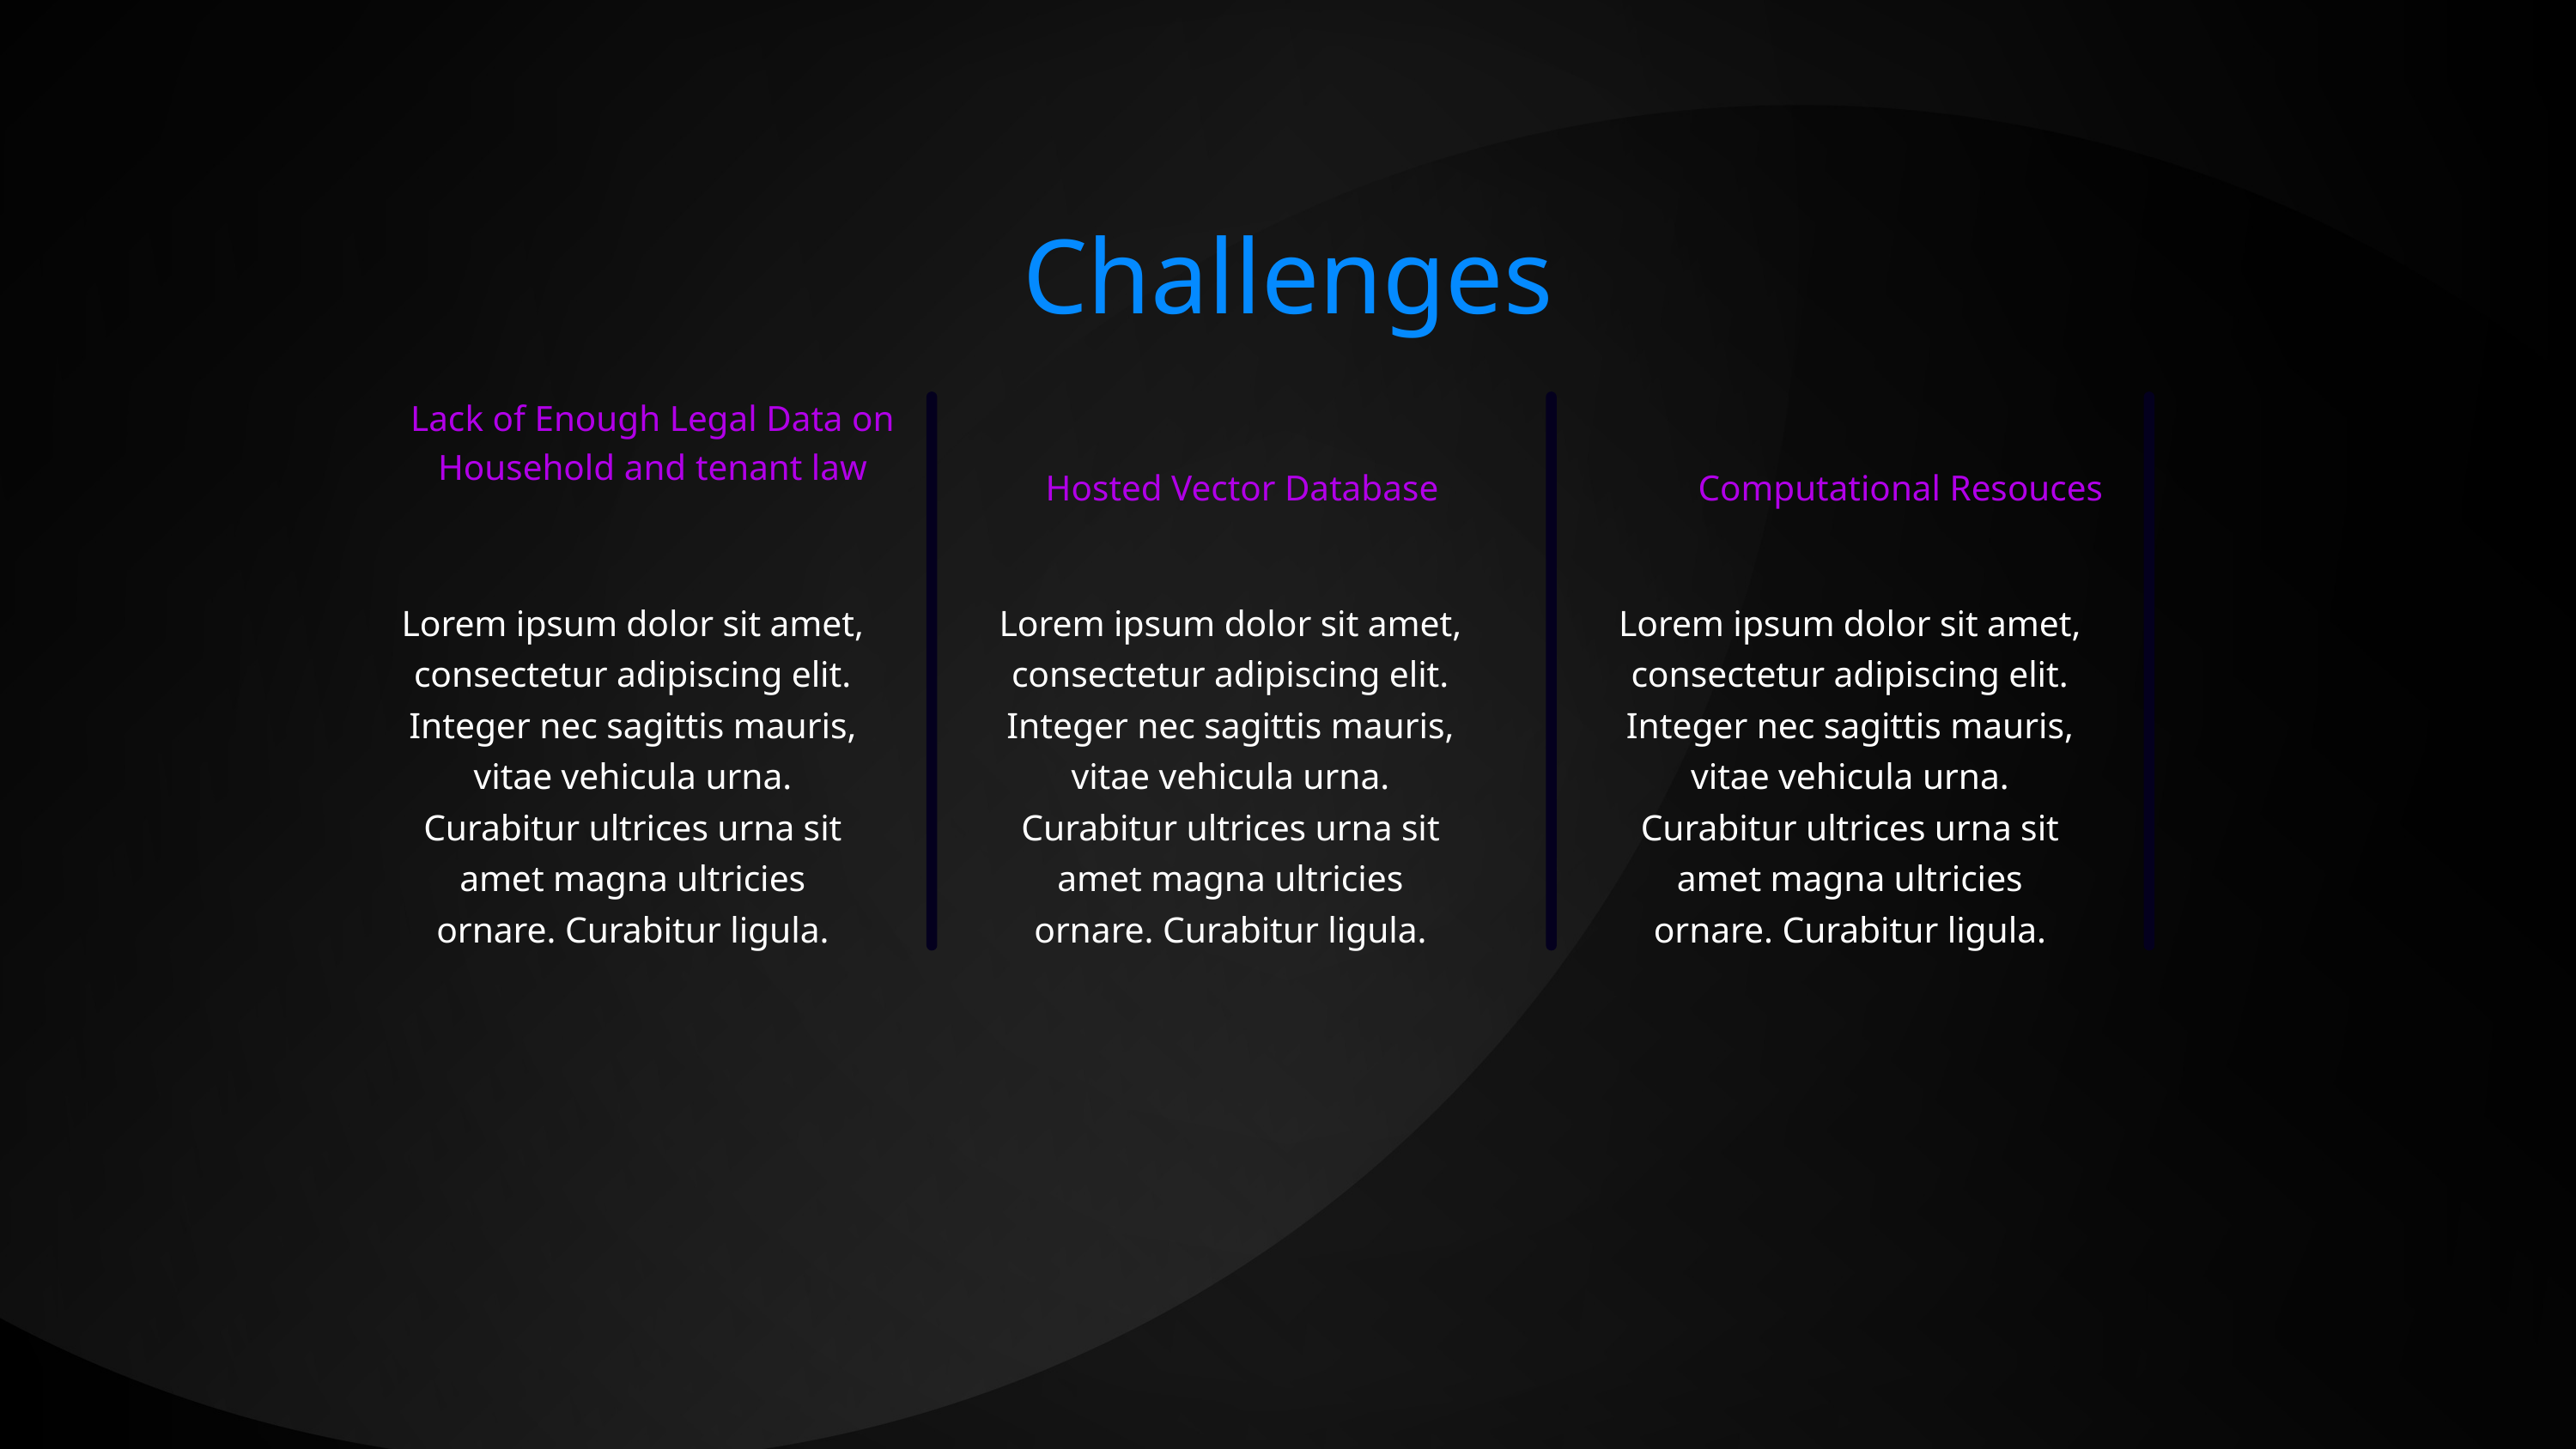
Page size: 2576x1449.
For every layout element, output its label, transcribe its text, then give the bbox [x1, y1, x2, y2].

text_box Lack of Enough Legal Data on Household and tenant law [397, 390, 908, 488]
text_box Lorem ipsum dolor sit amet, consectetur adipiscing elit. Integer nec sagittis mauris, vitae vehicula urna. Curabitur ultrices urna sit amet magna ultricies ornare. Curabitur ligula. [994, 591, 1467, 950]
text_box Lorem ipsum dolor sit amet, consectetur adipiscing elit. Integer nec sagittis mauris, vitae vehicula urna. Curabitur ultrices urna sit amet magna ultricies ornare. Curabitur ligula. [1614, 591, 2087, 950]
text_box Challenges [521, 191, 2055, 334]
text_box [0, 0, 2576, 1449]
text_box Hosted Vector Database [969, 459, 1515, 508]
text_box Computational Resouces [1623, 459, 2179, 508]
text_box Lorem ipsum dolor sit amet, consectetur adipiscing elit. Integer nec sagittis mauris, vitae vehicula urna. Curabitur ultrices urna sit amet magna ultricies ornare. Curabitur ligula. [397, 591, 869, 950]
